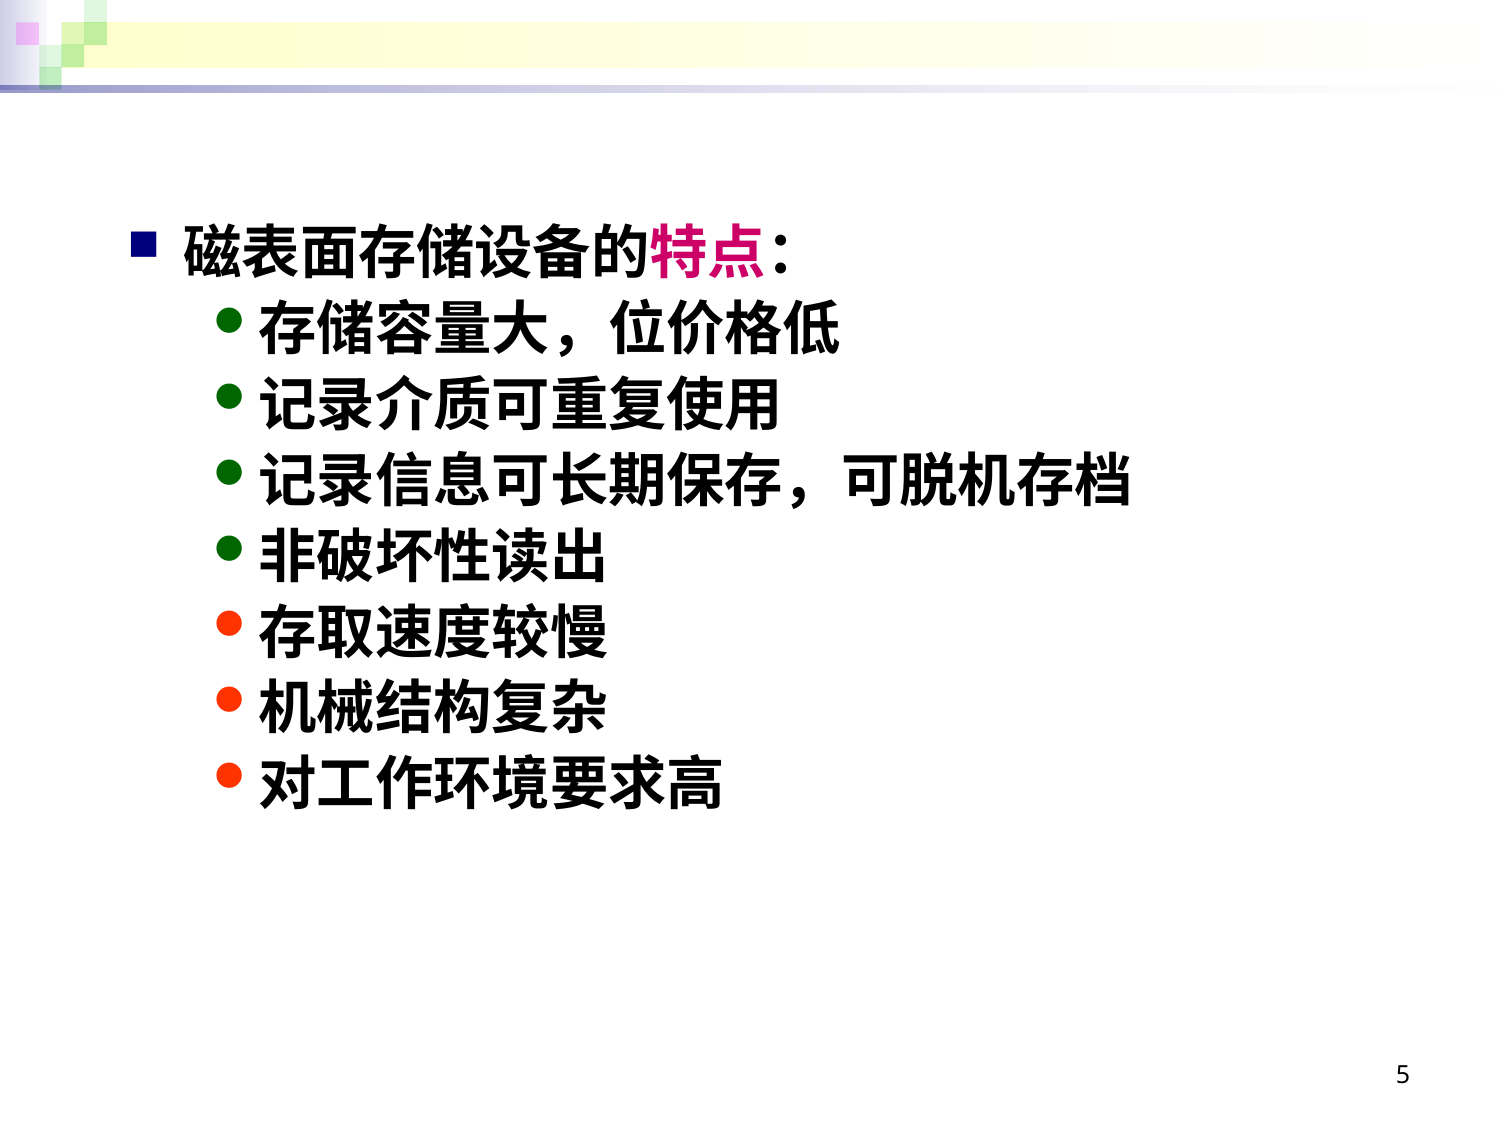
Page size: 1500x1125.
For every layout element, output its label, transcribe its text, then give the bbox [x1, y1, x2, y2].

list 磁表面存储设备的特点： 存储容量大，位价格低 记录介质可重复使用 记录信息可长期保存，可脱机存档 非破坏性读出 存取速度较慢 机械结构复杂 对工作环境要求高 [111, 207, 1448, 1107]
